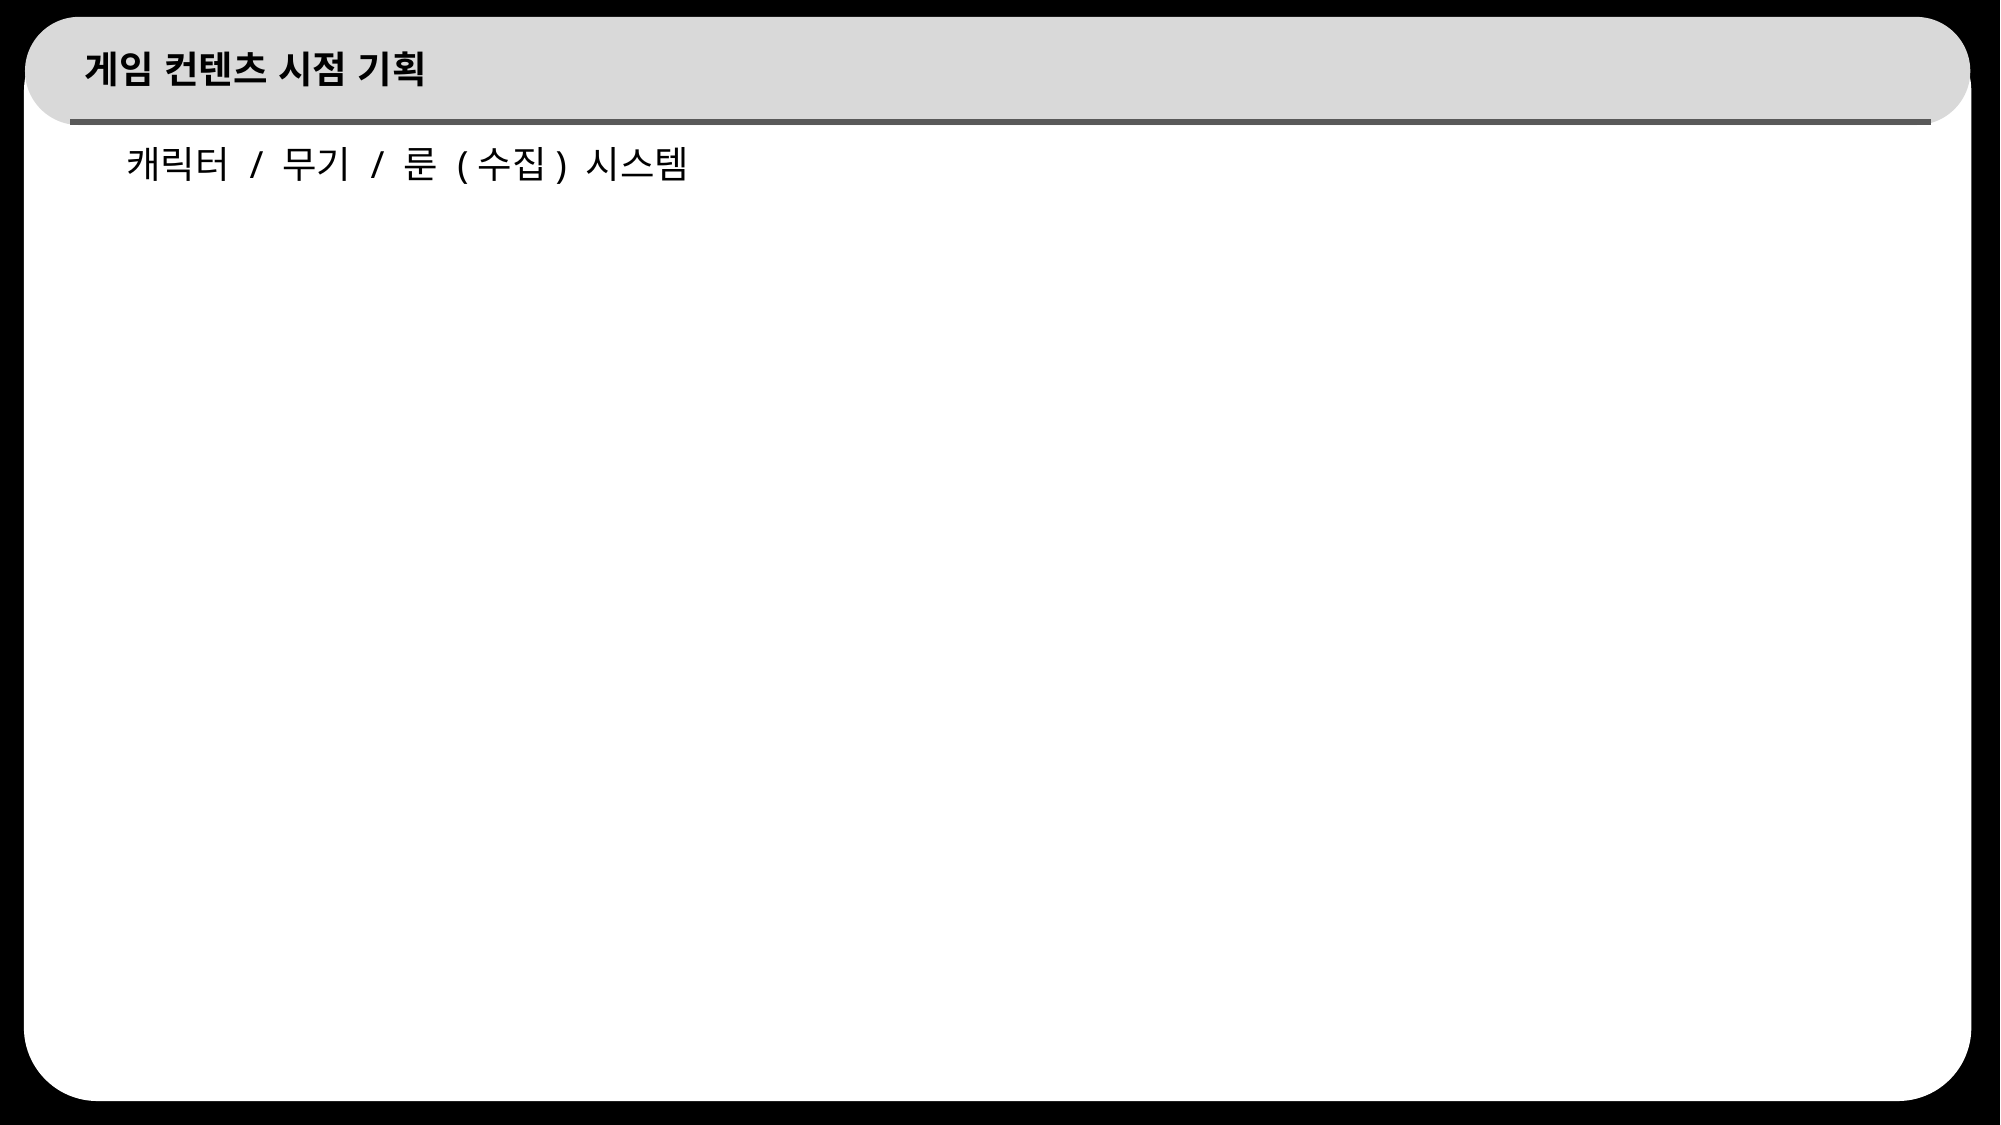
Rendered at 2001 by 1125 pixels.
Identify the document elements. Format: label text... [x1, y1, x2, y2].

title 게임 컨텐츠 시점 기획 [70, 20, 1932, 122]
slide_number 18 [1550, 1065, 2000, 1125]
text_box 캐릭터 / 무기 / 룬 (수집) 시스템 [111, 133, 704, 194]
